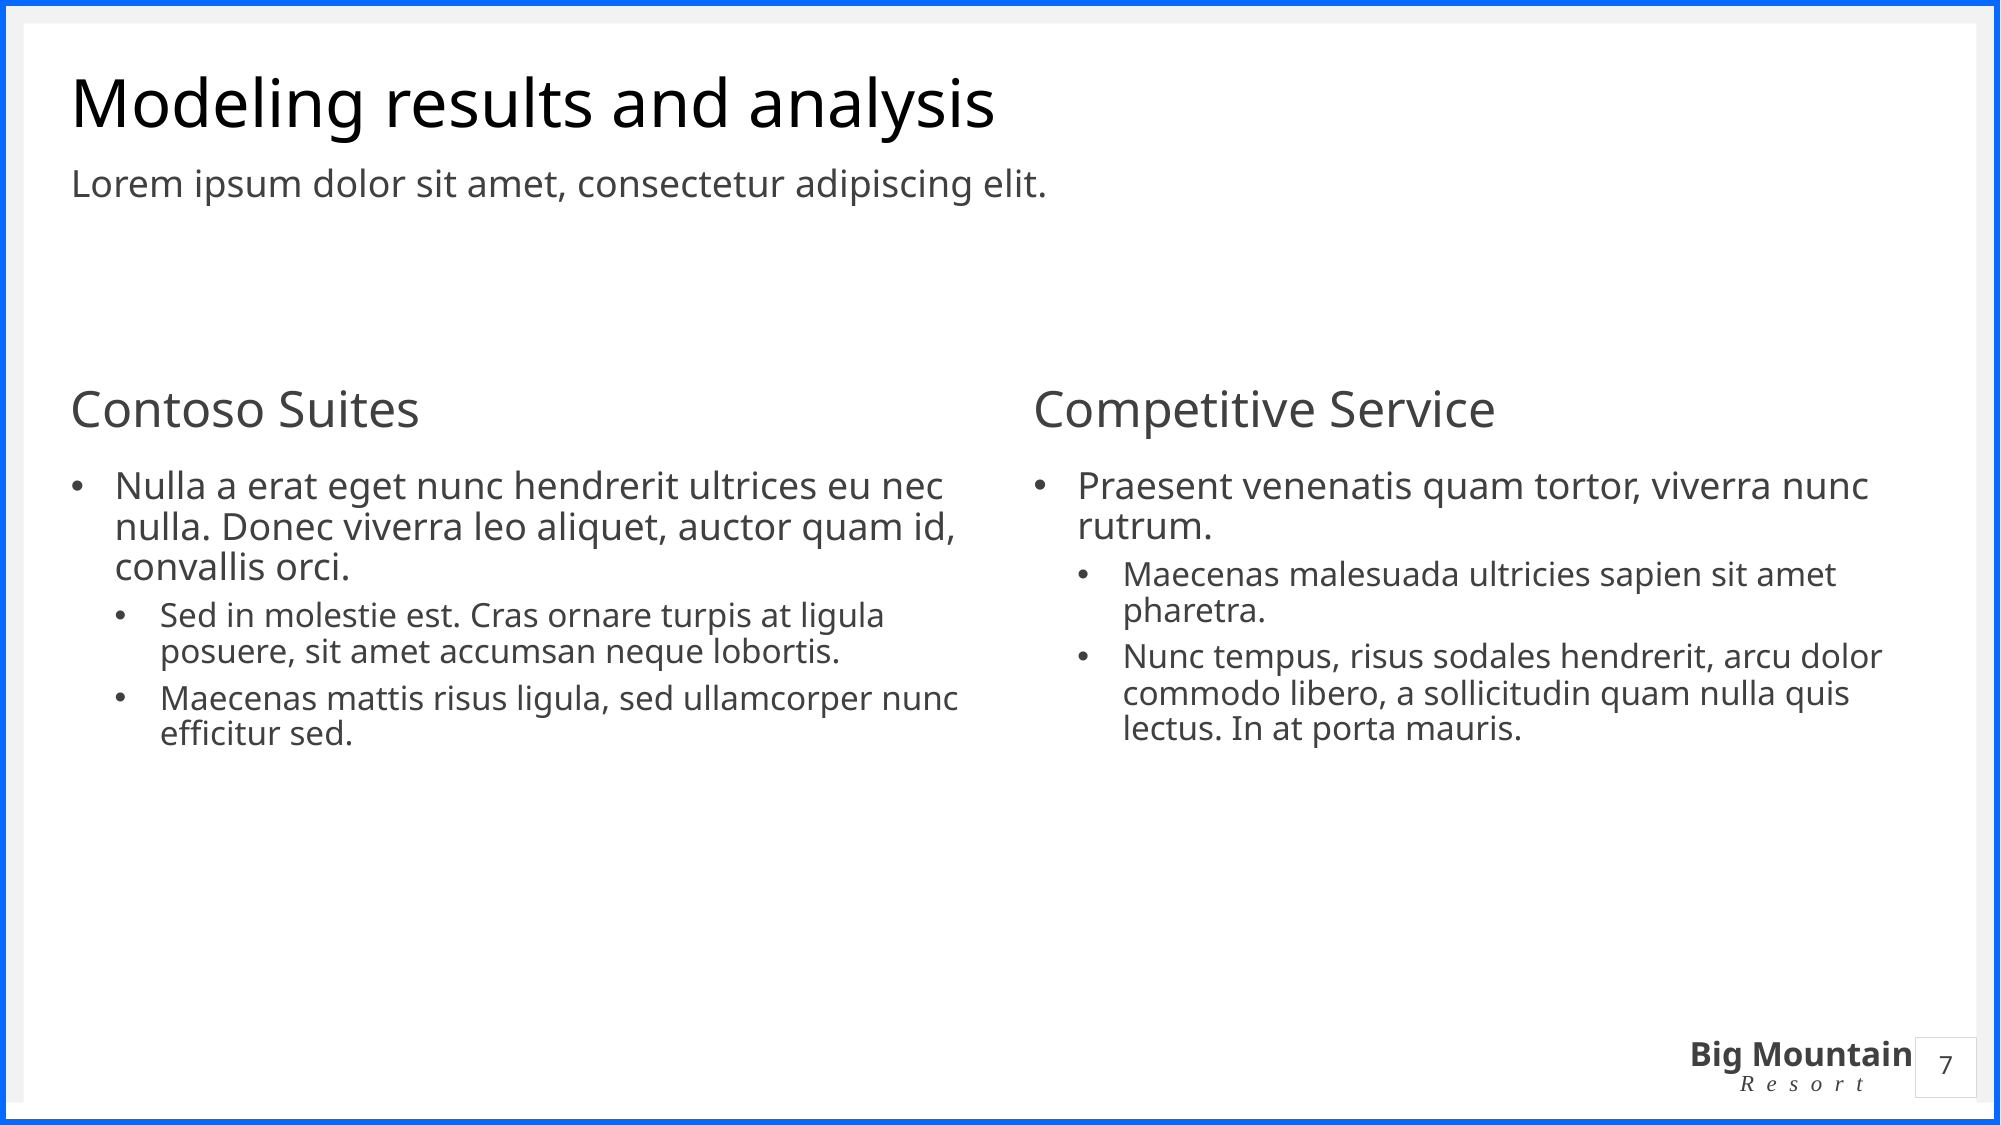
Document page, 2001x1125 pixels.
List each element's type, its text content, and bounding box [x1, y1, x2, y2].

list Lorem ipsum dolor sit amet, consectetur adipiscing elit. [70, 165, 1931, 225]
list Nulla a erat eget nunc hendrerit ultrices eu nec nulla. Donec viverra leo aliquet, auctor quam id, convallis orci. Sed in molestie est. Cras ornare turpis at ligula posuere, sit amet accumsan neque lobortis. Maecenas mattis risus ligula, sed ullamcorper nunc efficitur sed. [70, 467, 969, 774]
list Praesent venenatis quam tortor, viverra nunc rutrum. Maecenas malesuada ultricies sapien sit amet pharetra. Nunc tempus, risus sodales hendrerit, arcu dolor commodo libero, a sollicitudin quam nulla quis lectus. In at porta mauris. [1033, 466, 1932, 773]
title Modeling results and analysis [70, 70, 1932, 142]
list Contoso Suites [70, 384, 969, 444]
list Competitive Service [1033, 384, 1932, 443]
slide_number 7 [1915, 1037, 1977, 1098]
